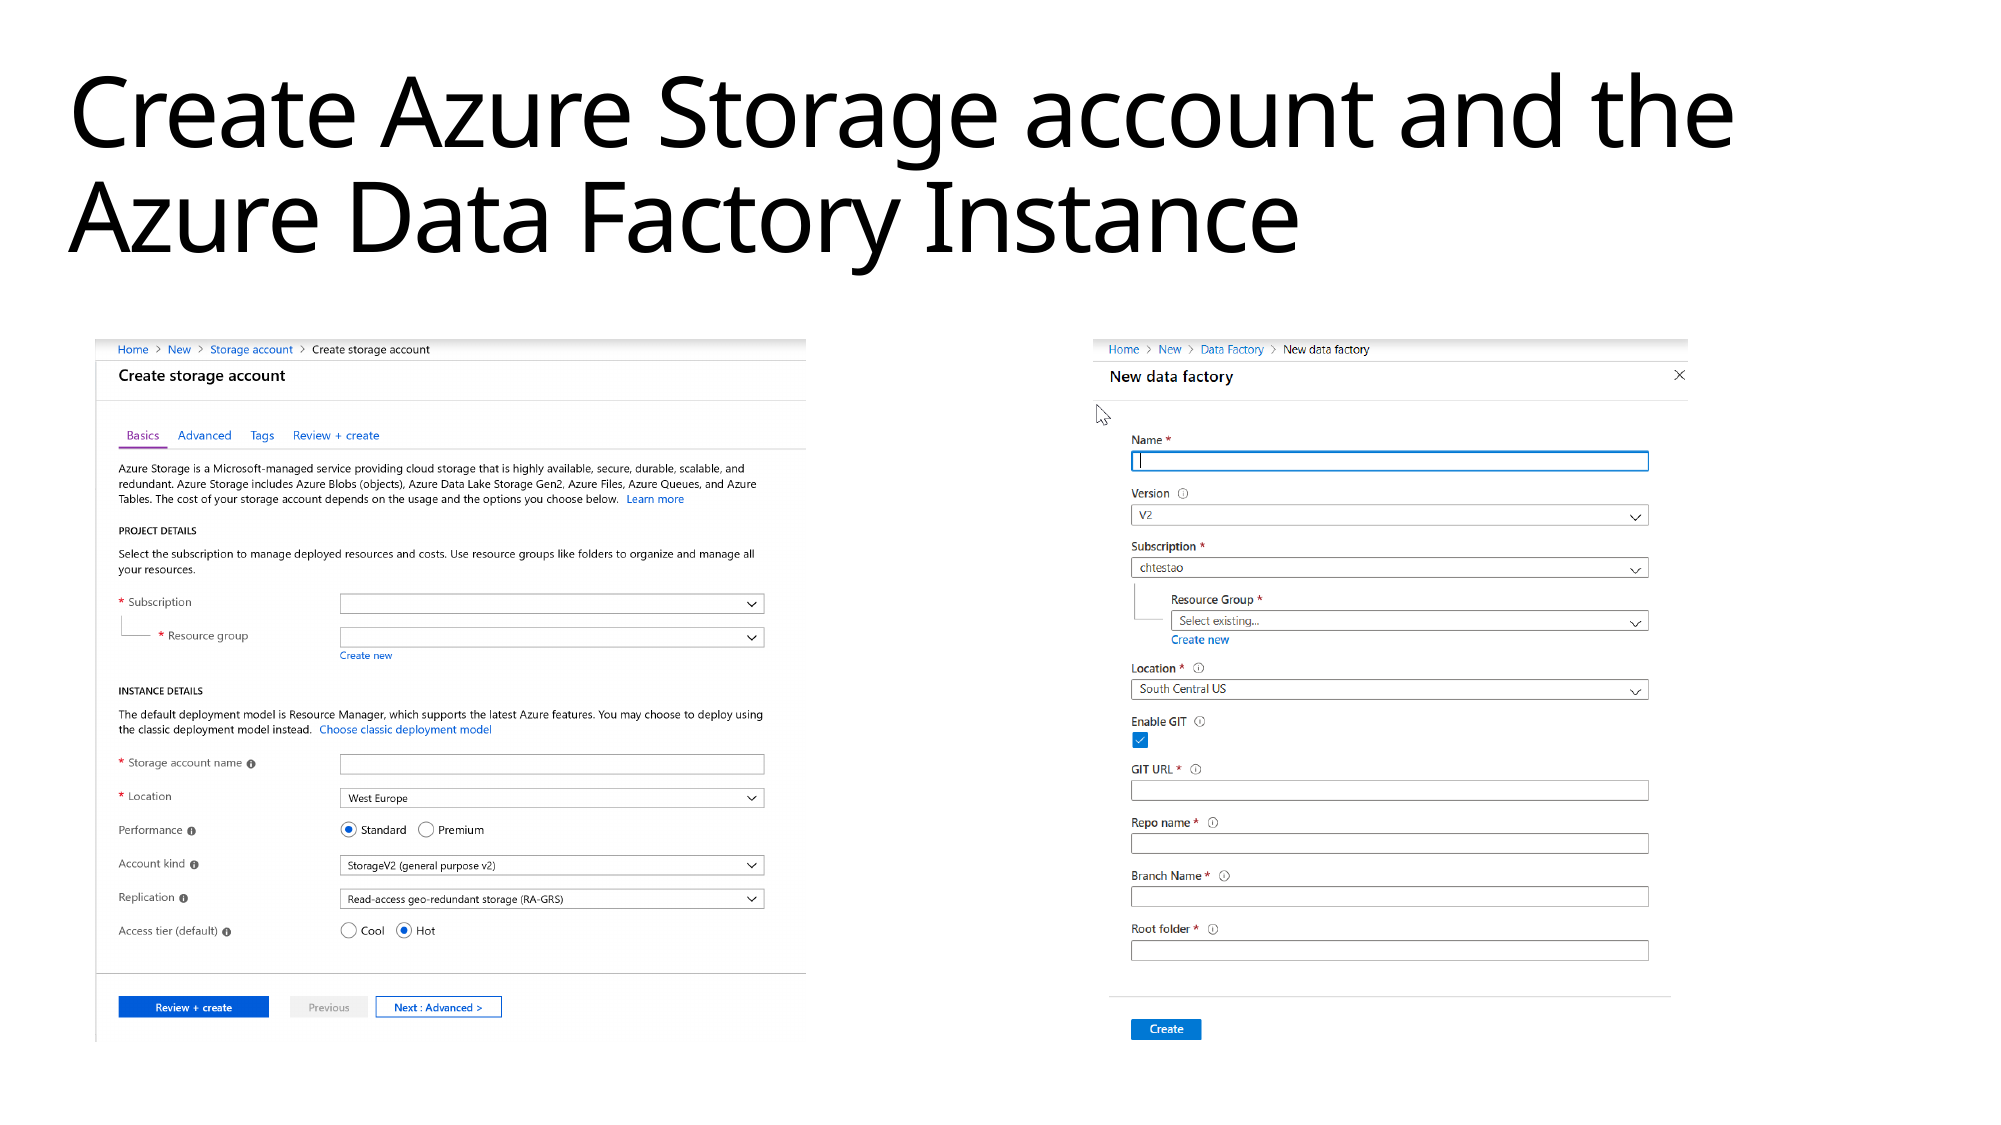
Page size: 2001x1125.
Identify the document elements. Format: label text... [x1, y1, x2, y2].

picture [1093, 339, 1688, 1068]
picture [95, 339, 806, 1042]
title Create Azure Storage account and the Azure Data Factory Instance [44, 47, 1957, 196]
